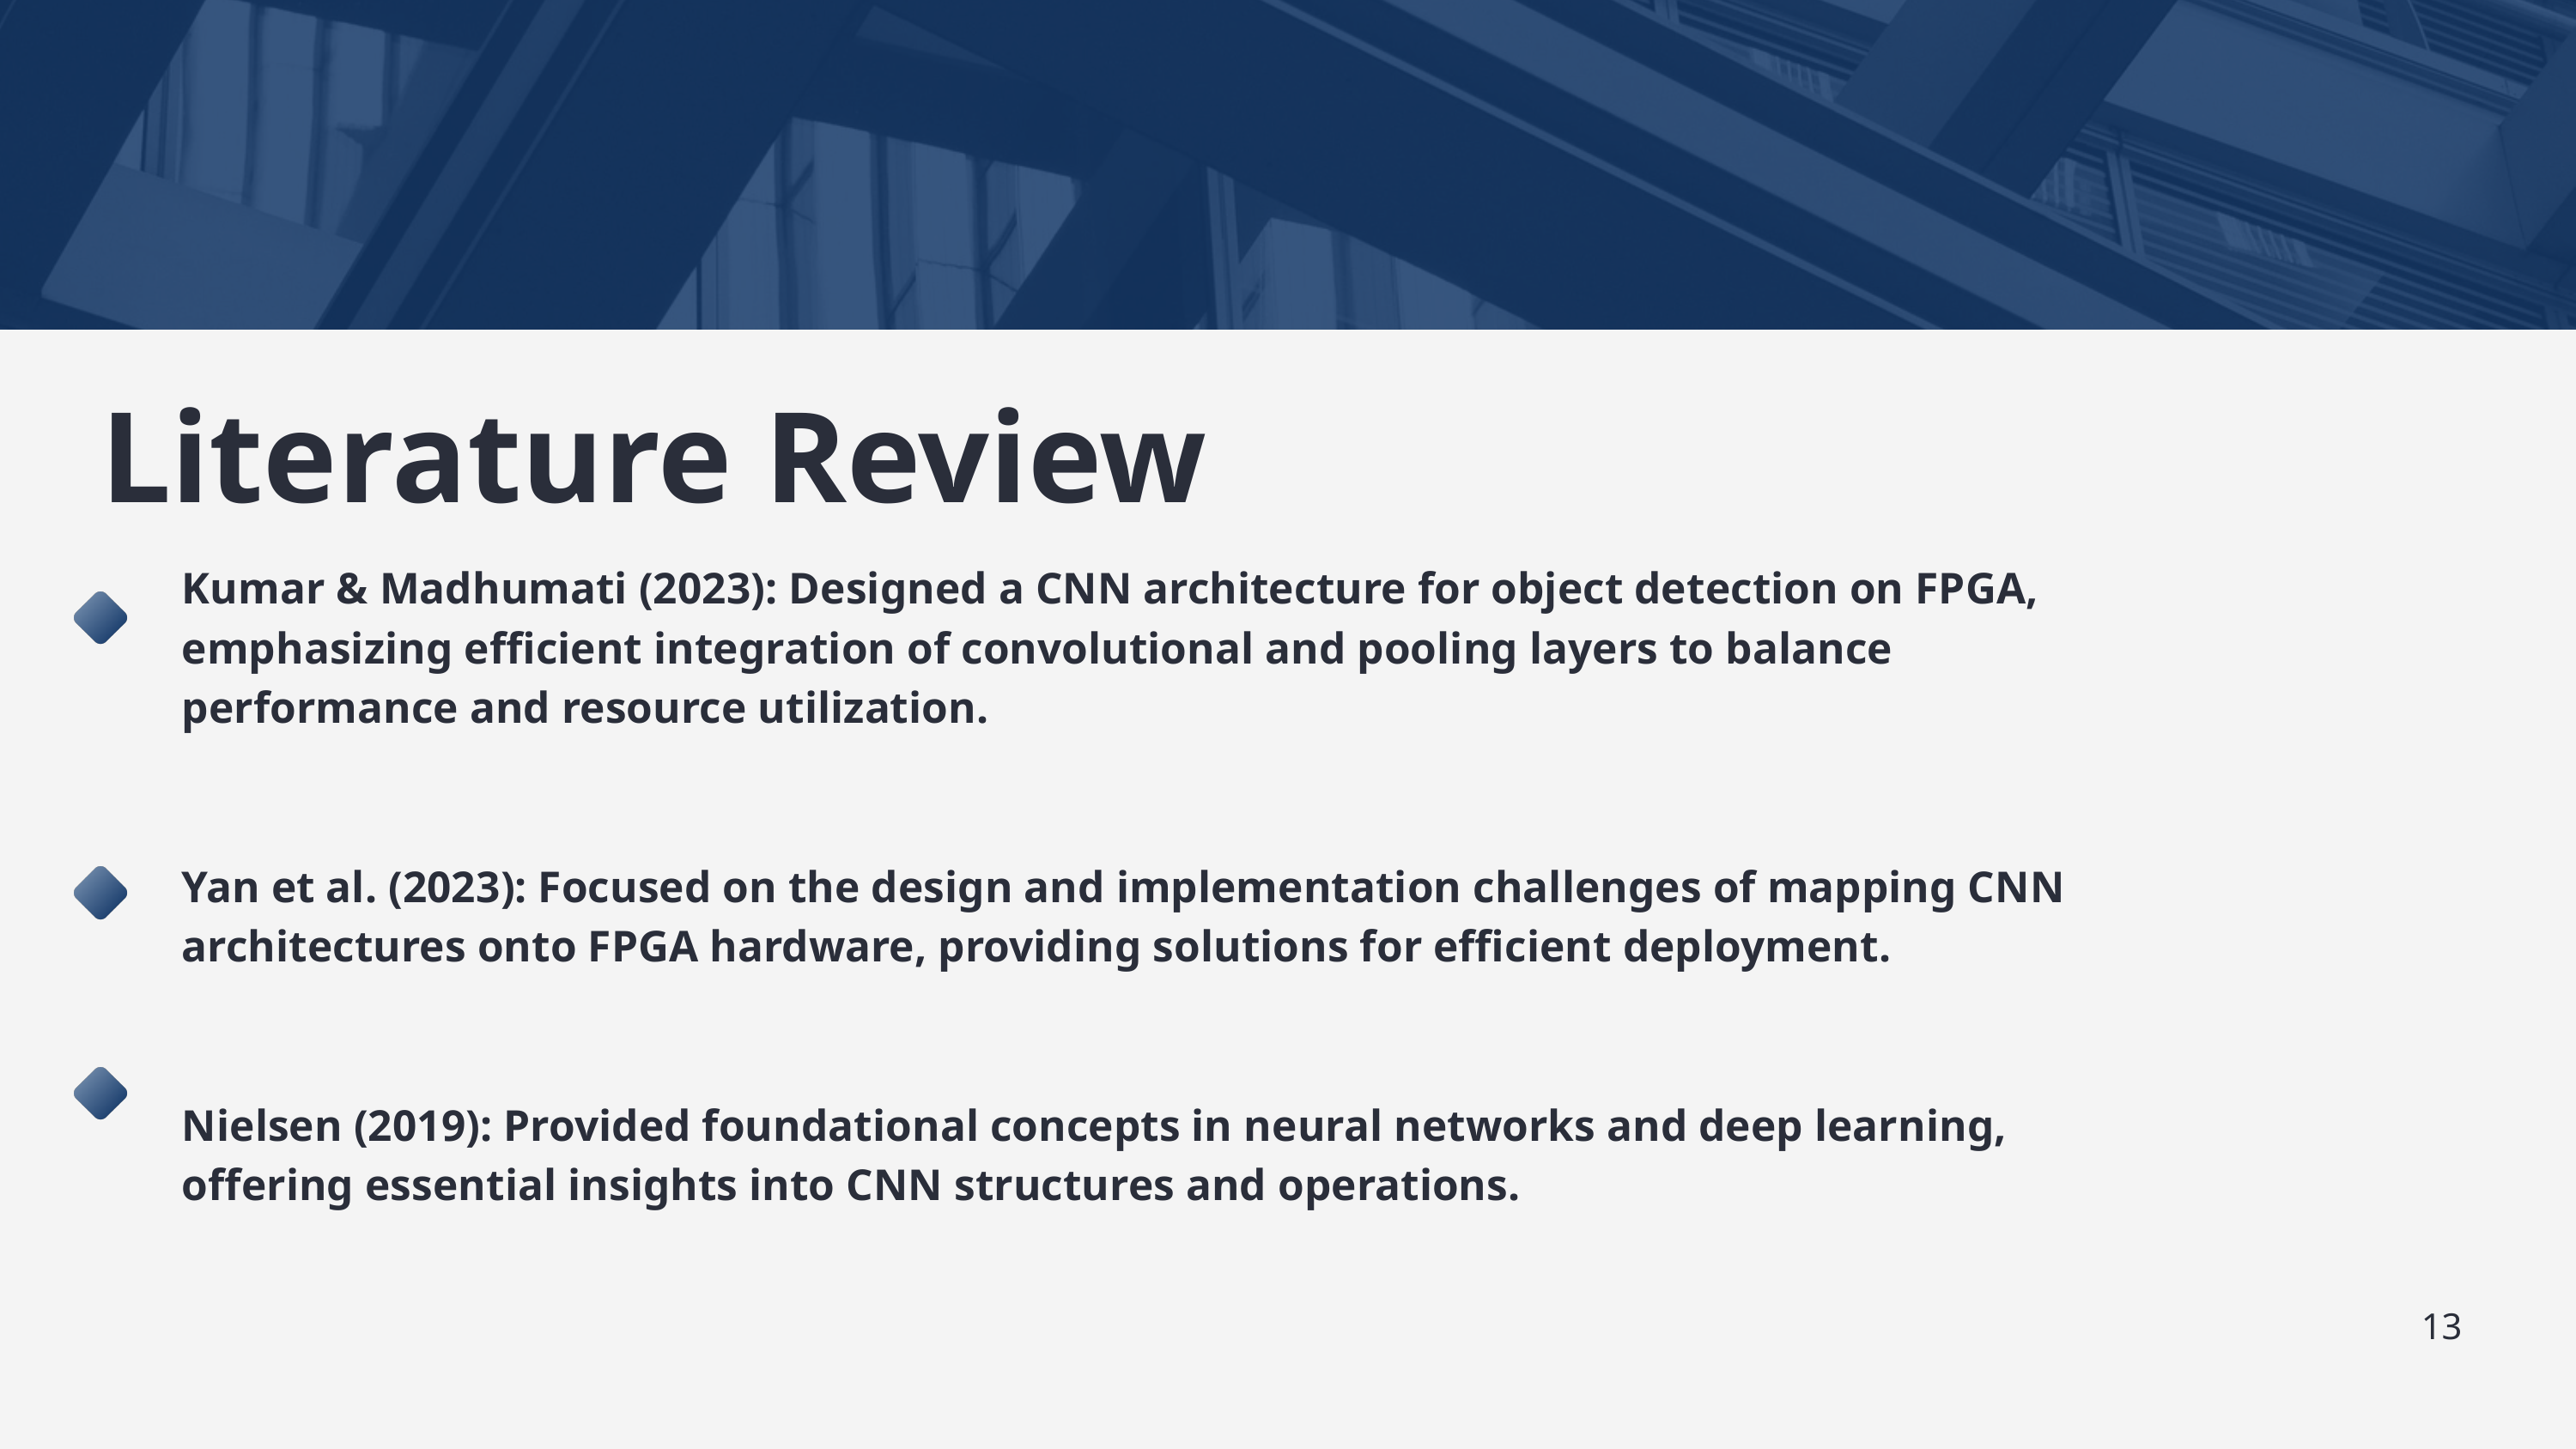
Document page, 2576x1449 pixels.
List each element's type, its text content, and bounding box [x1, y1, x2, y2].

text_box 13 [2421, 1296, 2463, 1348]
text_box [0, 0, 2576, 330]
text_box Kumar & Madhumati (2023): Designed a CNN architecture for object detection on FPGA, emphasizing efficient integration of convolutional and pooling layers to balance performance and resource utilization. Yan et al. (2023): Focused on the design and implementation challenges of mapping CNN architectures onto FPGA hardware, providing solutions for efficient deployment. Nielsen (2019): Provided foundational concepts in neural networks and deep learning, offering essential insights into CNN structures and operations. [181, 553, 2149, 1284]
text_box [73, 1066, 128, 1120]
text_box [73, 591, 128, 645]
text_box [73, 865, 128, 920]
text_box Literature Review [100, 364, 1389, 528]
